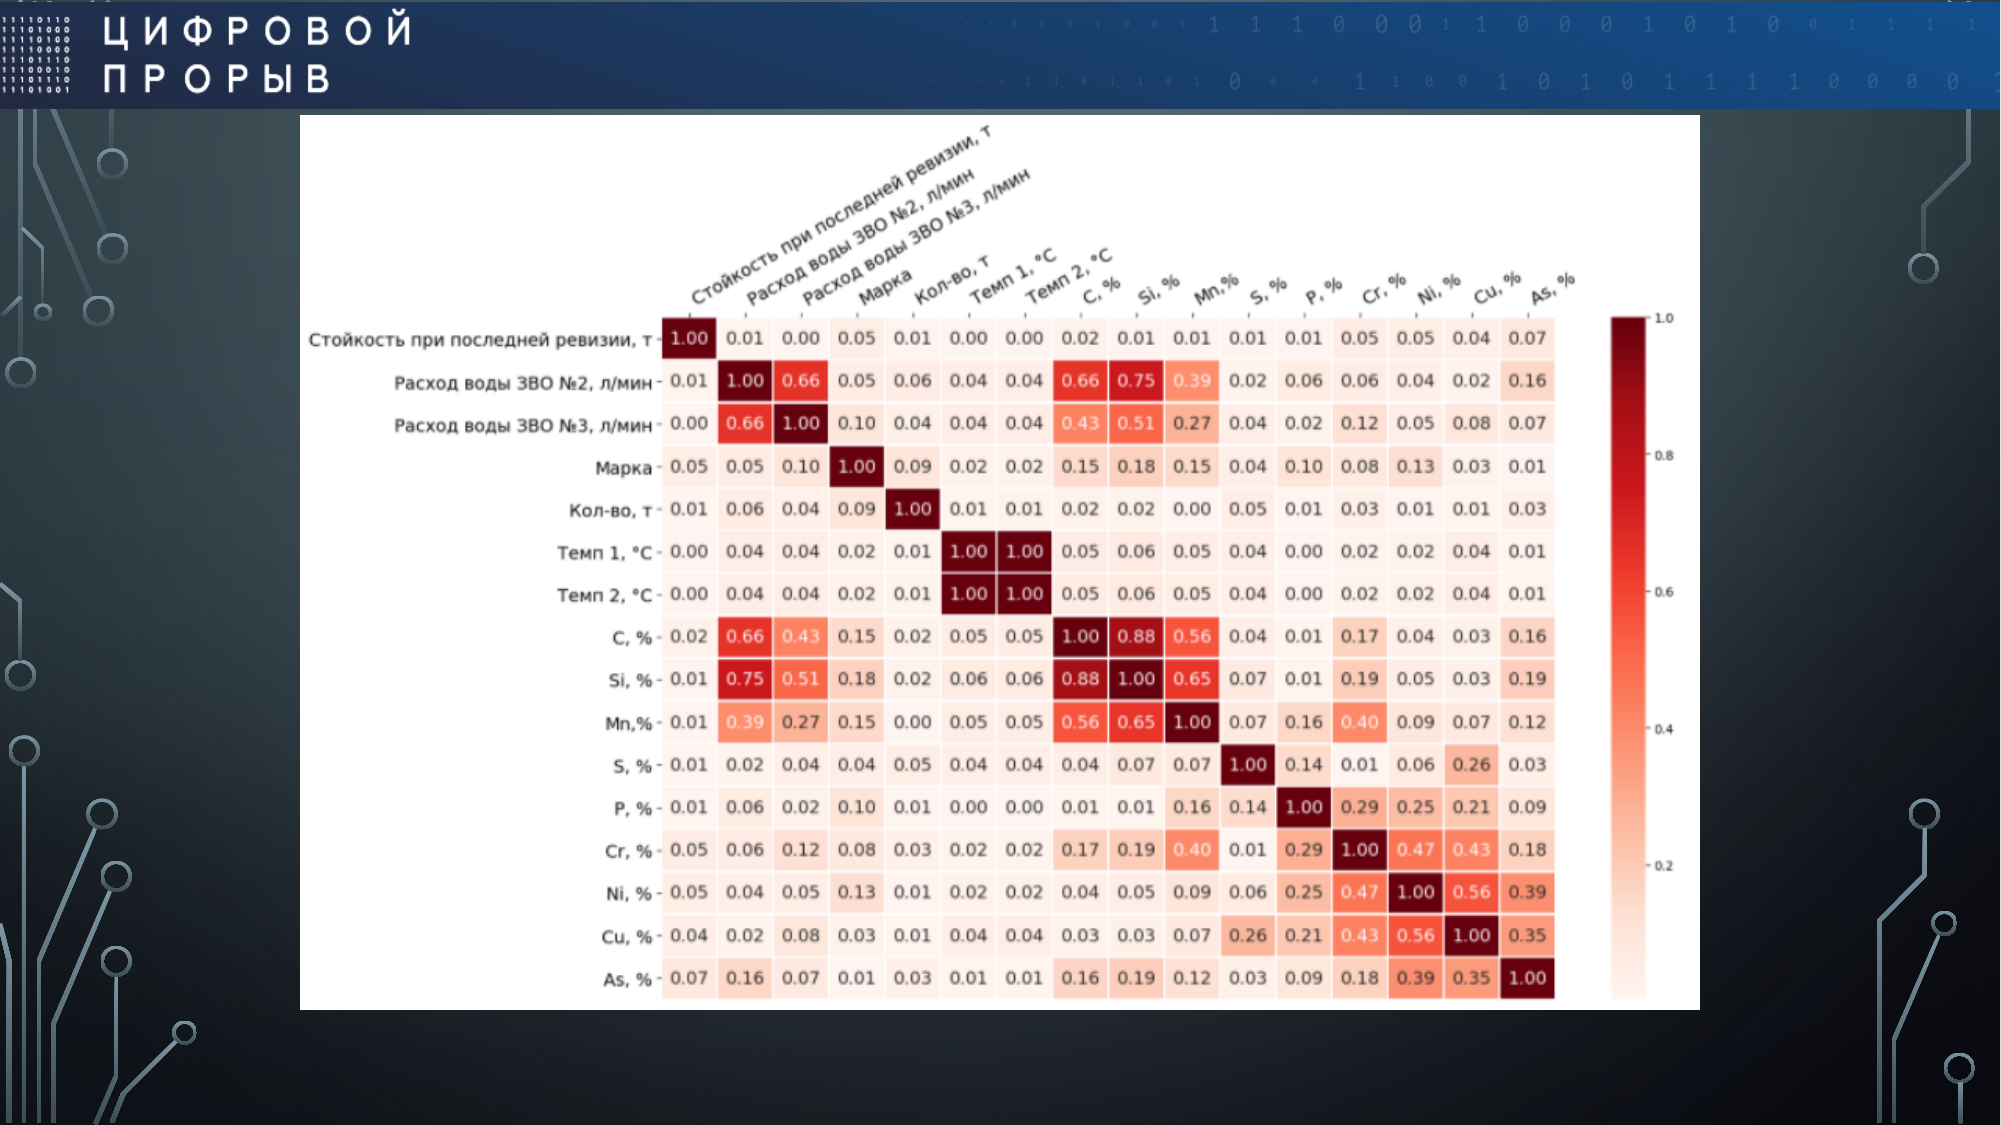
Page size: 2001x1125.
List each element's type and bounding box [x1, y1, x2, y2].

picture [0, 2, 2000, 109]
picture [299, 115, 1701, 1010]
